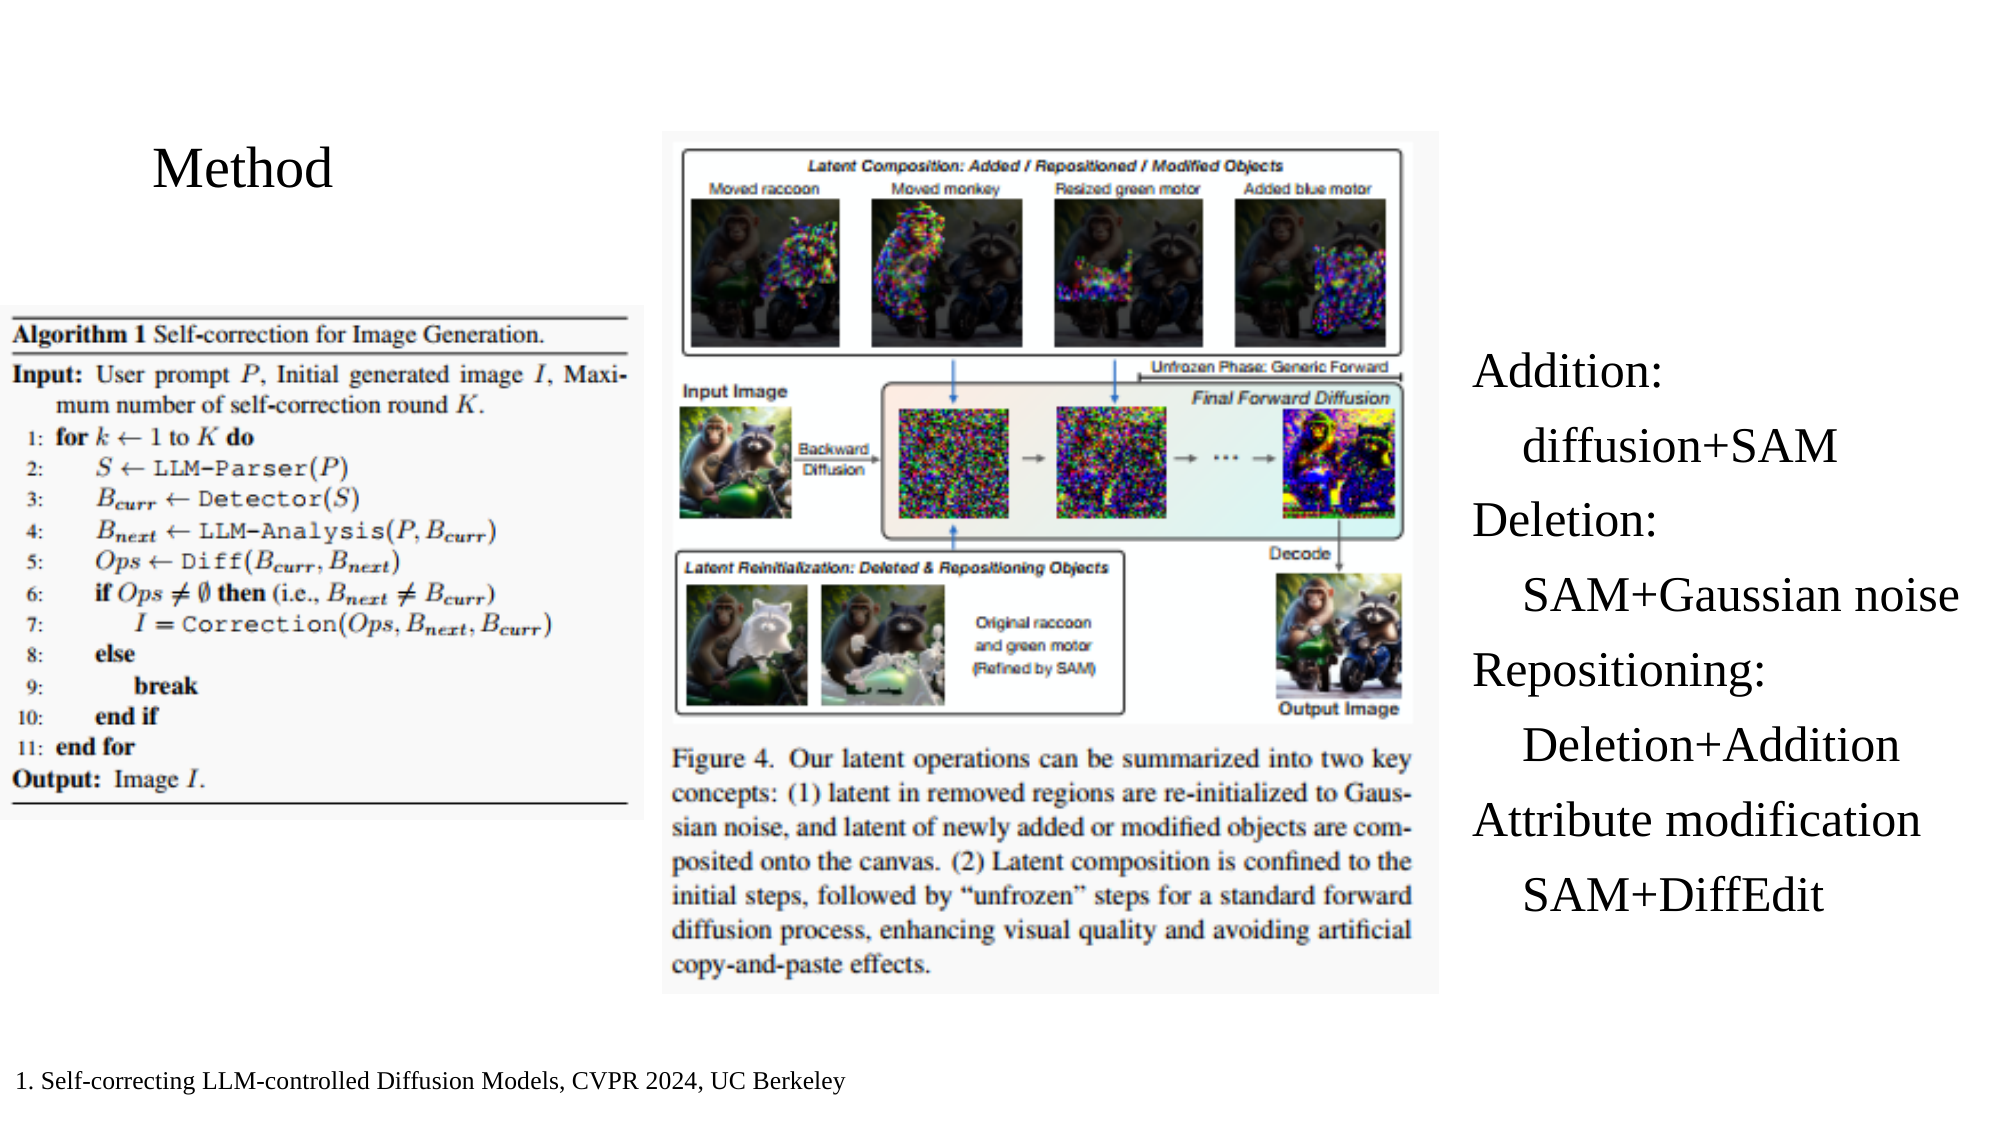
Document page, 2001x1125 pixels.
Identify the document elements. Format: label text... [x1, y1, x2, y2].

picture [0, 305, 644, 820]
title Method [137, 59, 1863, 278]
list Addition: diffusion+SAM Deletion: SAM+Gaussian noise Repositioning: Deletion+Addition Attribute modification SAM+DiffEdit [1457, 336, 2000, 935]
text_box 1. Self-correcting LLM-controlled Diffusion Models, CVPR 2024, UC Berkeley [0, 1060, 971, 1125]
picture [662, 131, 1439, 994]
